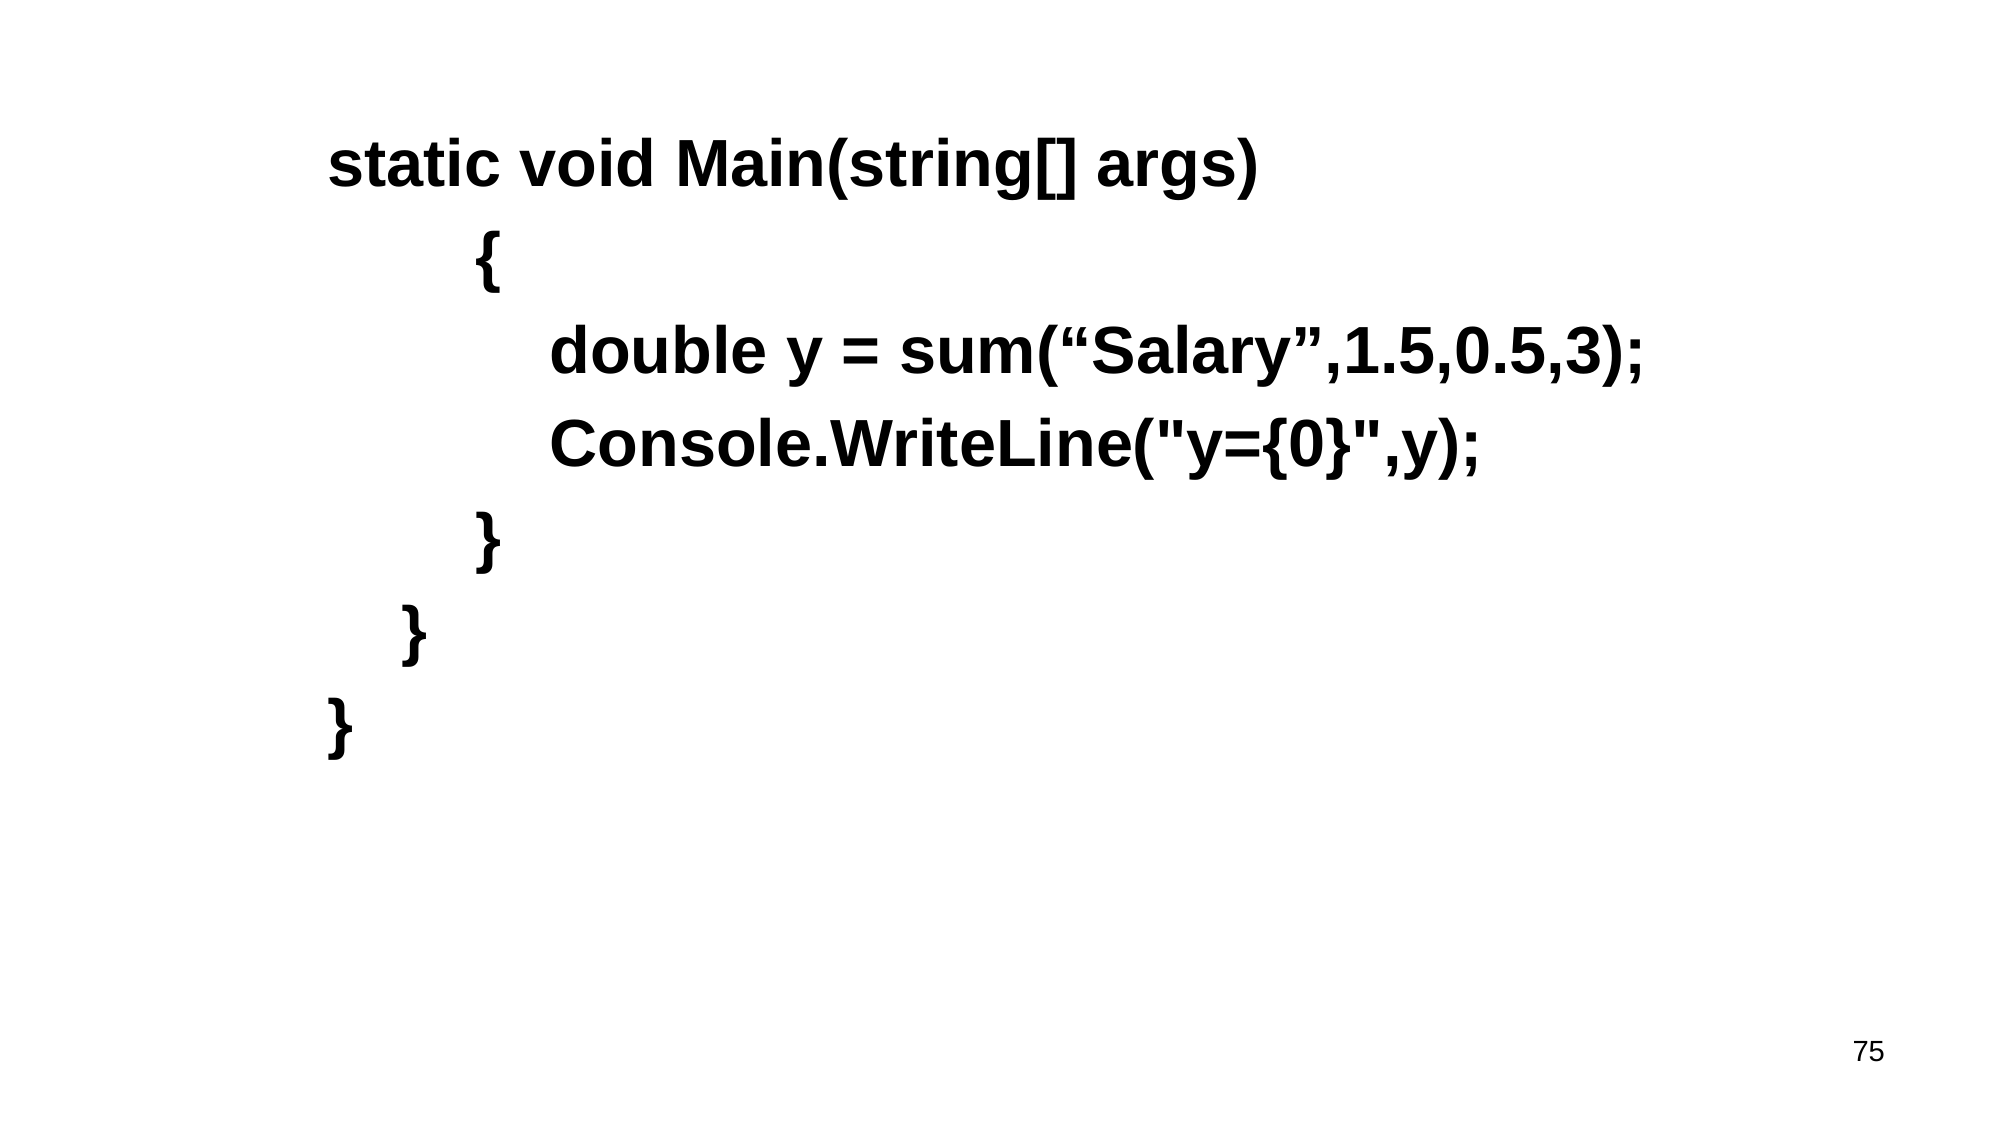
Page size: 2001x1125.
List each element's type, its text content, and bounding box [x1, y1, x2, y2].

list static void Main(string[] args) { double y = sum(“Salary”,1.5,0.5,3); Console.WriteLine("y={0}",y); } } } [312, 112, 1675, 1005]
slide_number 75 [1433, 1024, 1900, 1103]
